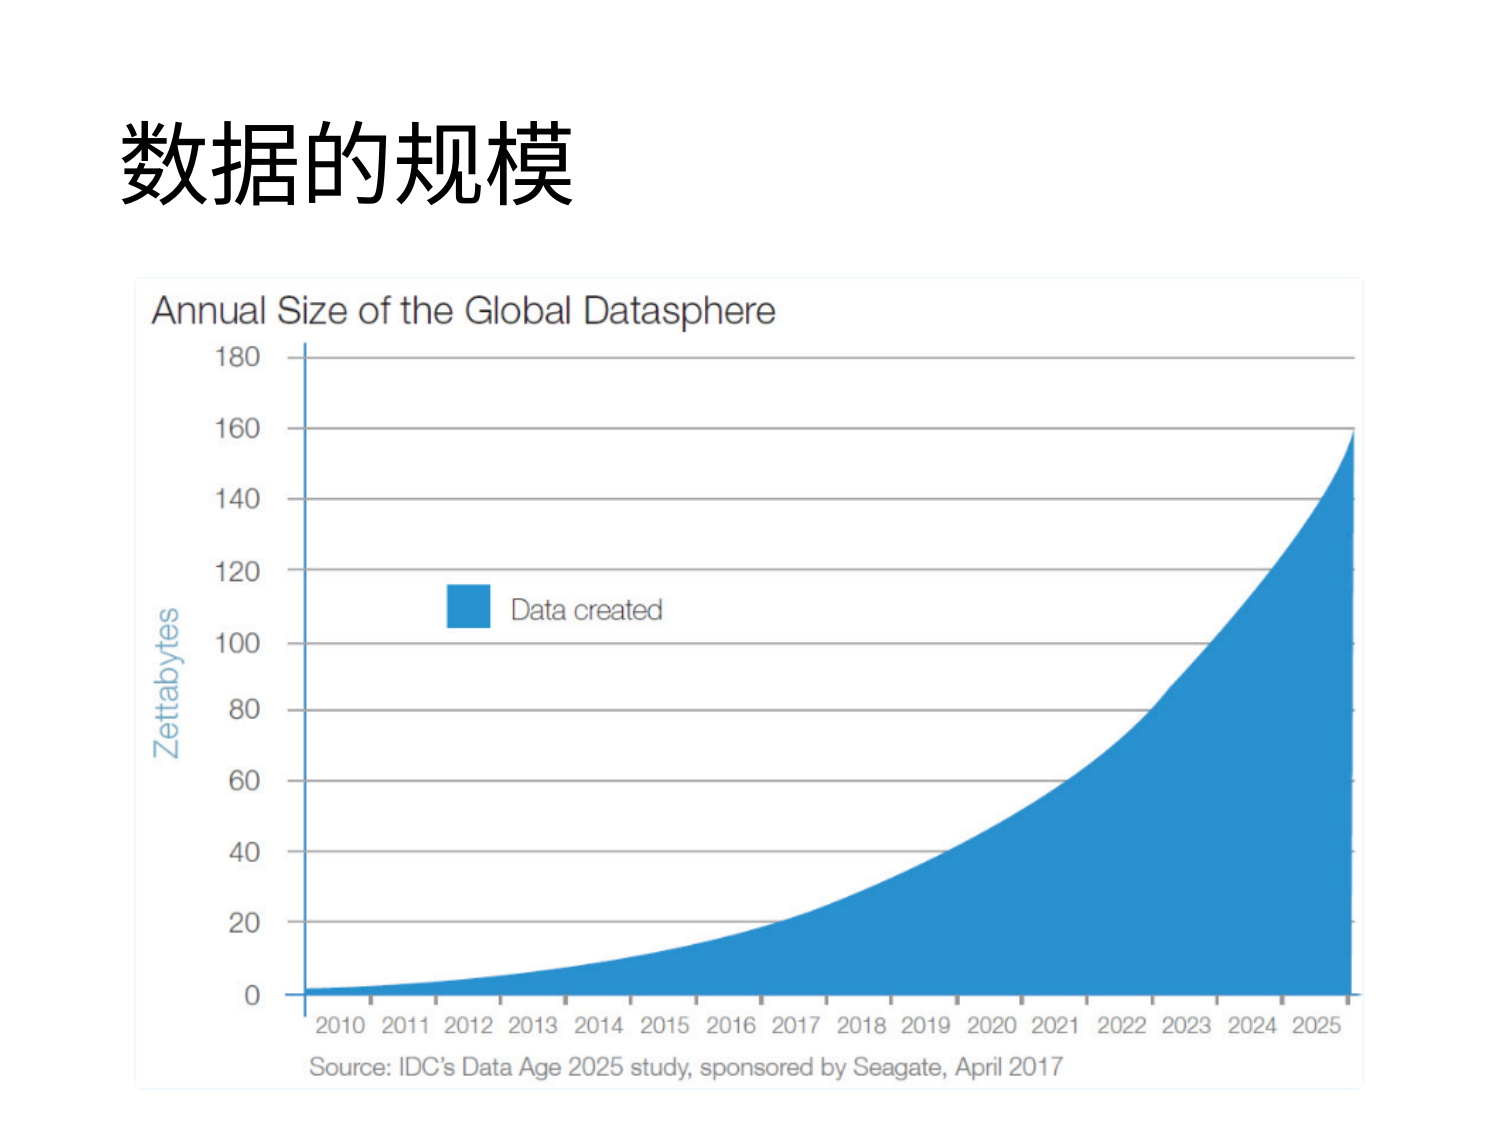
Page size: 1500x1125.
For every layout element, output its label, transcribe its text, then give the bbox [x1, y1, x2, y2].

title 数据的规模 [103, 59, 1397, 278]
picture [134, 277, 1366, 1090]
